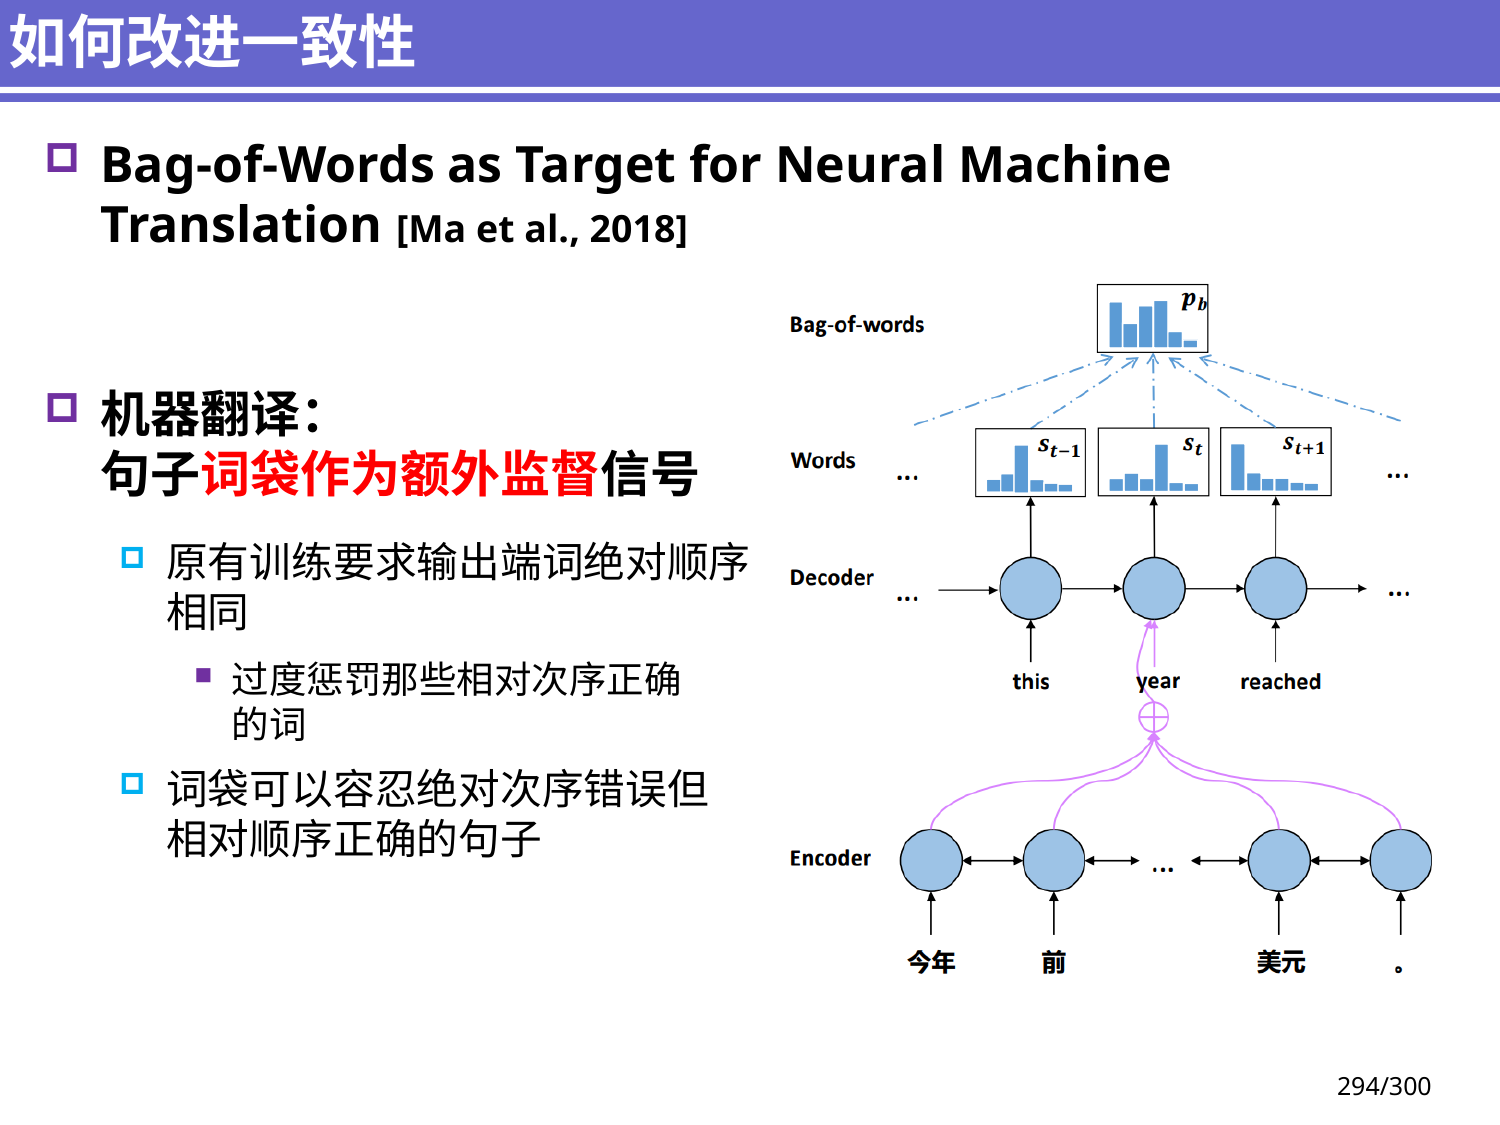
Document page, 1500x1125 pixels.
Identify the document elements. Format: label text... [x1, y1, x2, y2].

list Bag-of-Words as Target for Neural Machine Translation [Ma et al., 2018] 机器翻译： 句子词袋作为额外监督信号 原有训练要求输出端词绝对顺序 相同 过度惩罚那些相对次序正确 的词 词袋可以容忍绝对次序错误但 相对顺序正确的句子 [29, 125, 1447, 1047]
slide_number 294/300 [1291, 1058, 1447, 1112]
title 如何改进一致性 [0, 7, 1309, 73]
picture [773, 278, 1467, 1010]
